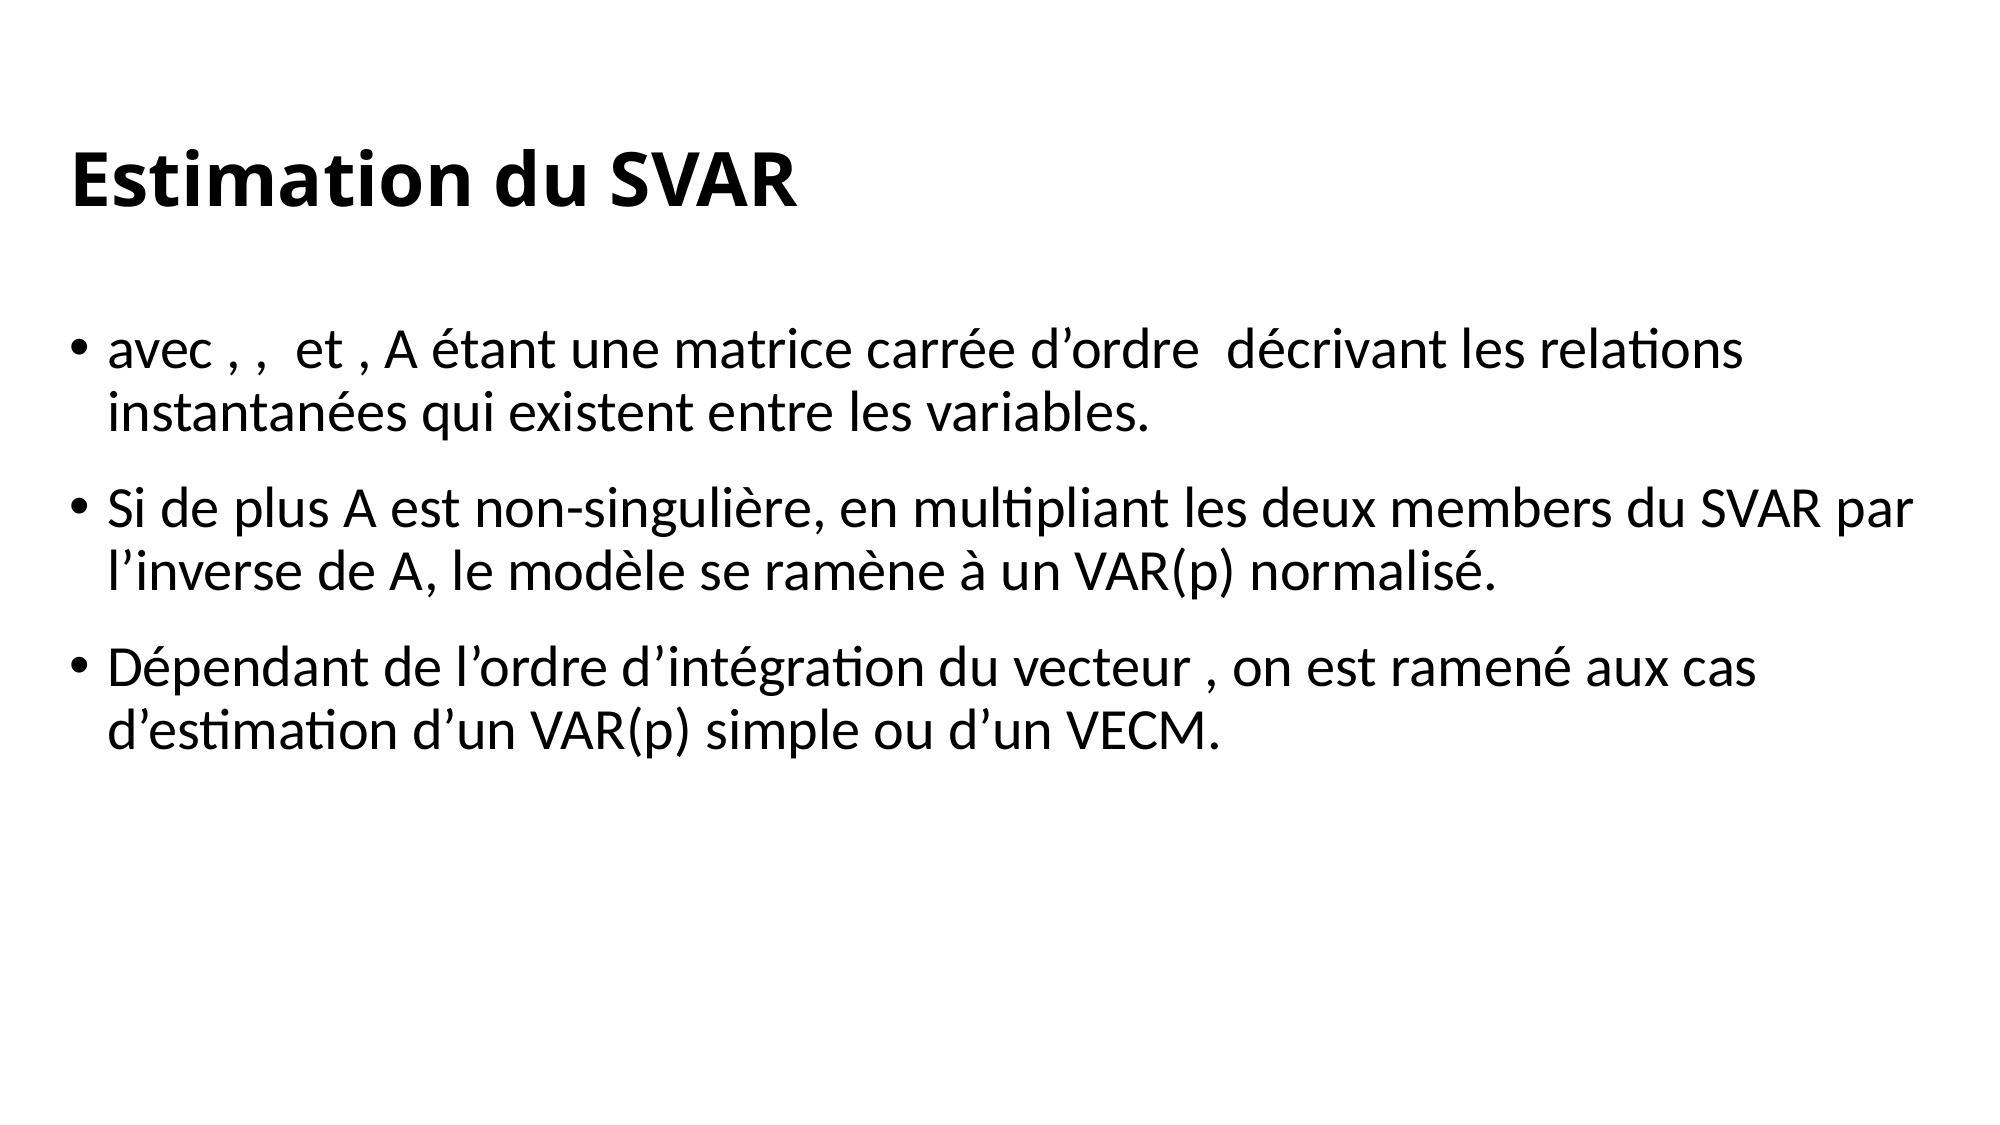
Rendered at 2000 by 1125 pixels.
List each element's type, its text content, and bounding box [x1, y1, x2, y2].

title Estimation du SVAR [54, 107, 1780, 256]
